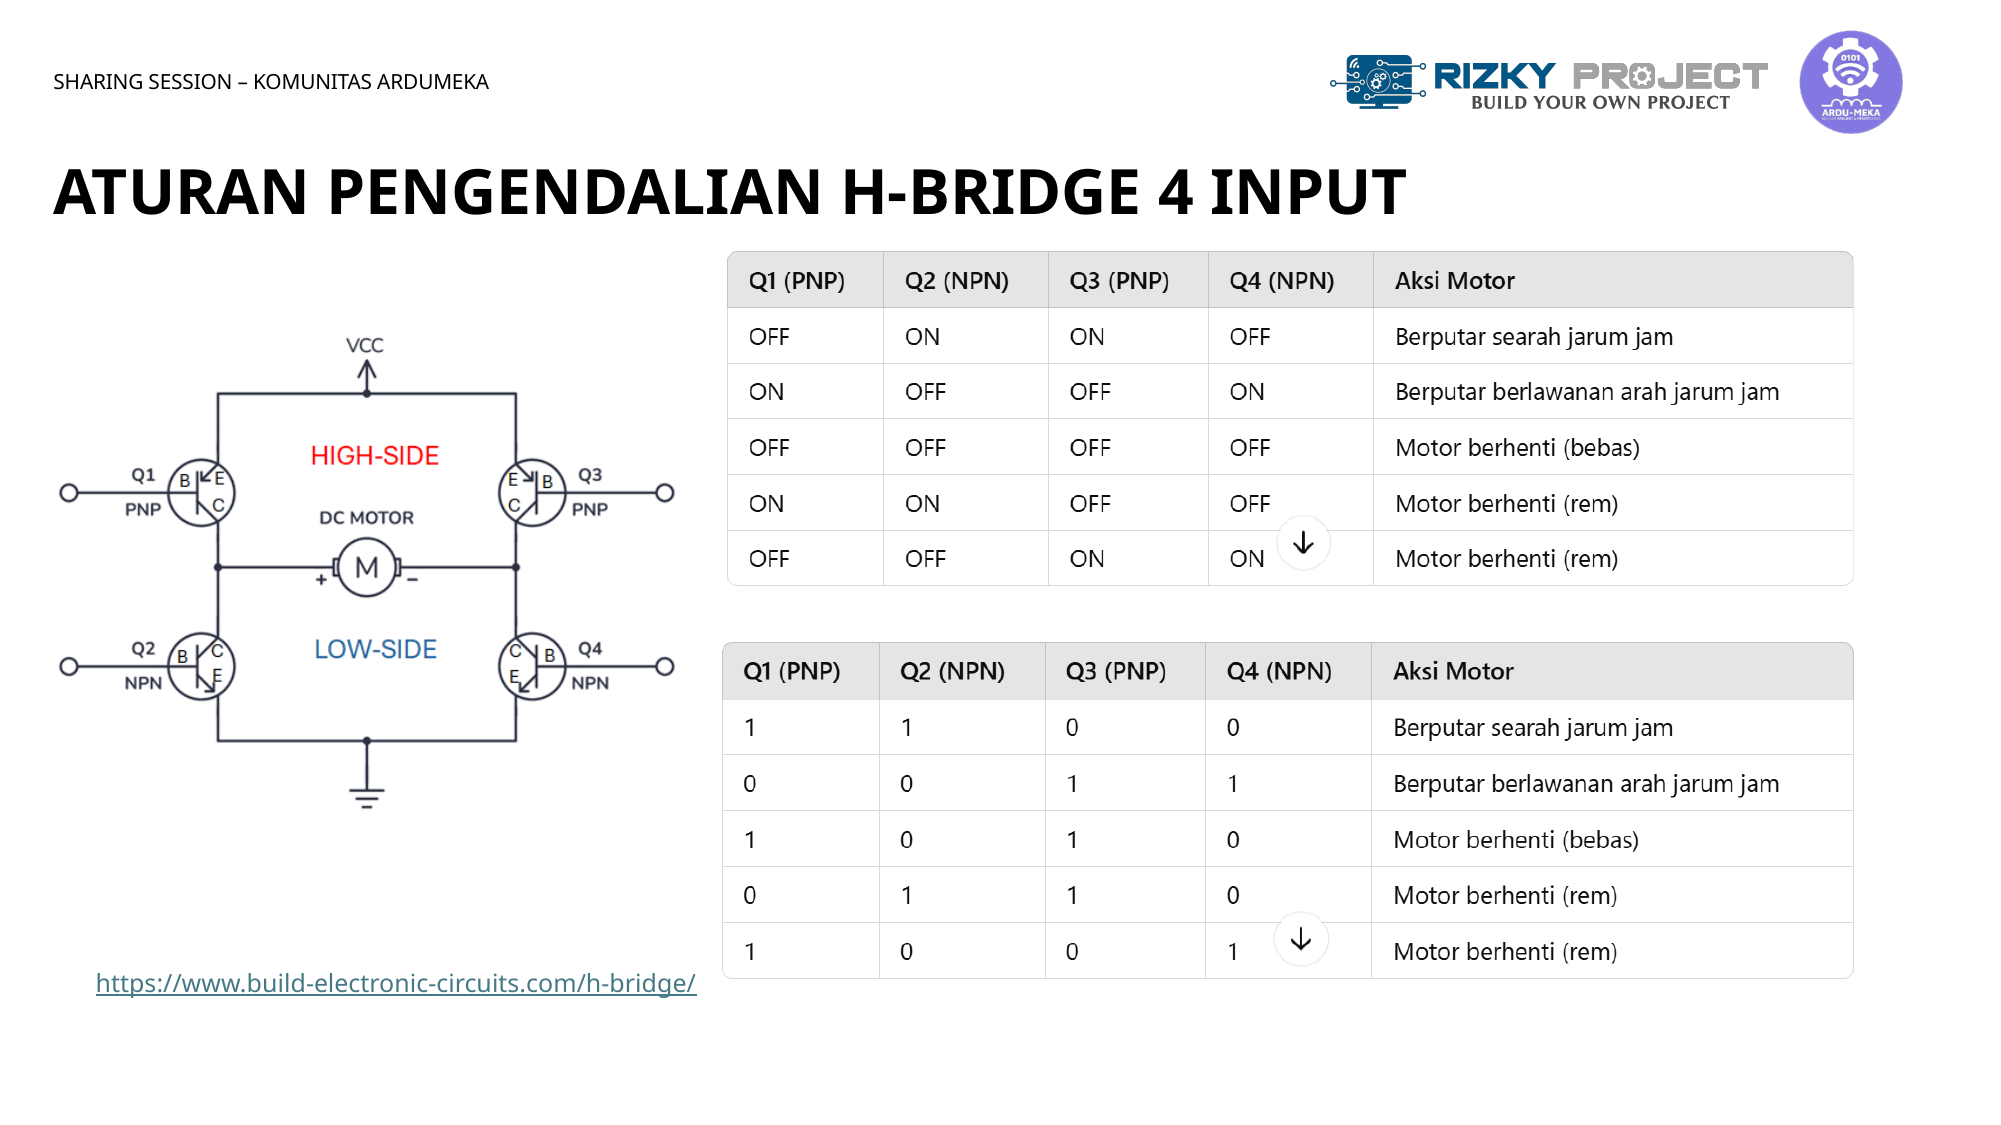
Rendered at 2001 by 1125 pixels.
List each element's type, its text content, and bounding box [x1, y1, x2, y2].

picture [1794, 25, 1908, 139]
picture [35, 330, 698, 833]
text_box SHARING SESSION – KOMUNITAS ARDUMEKA [53, 75, 494, 94]
picture [708, 632, 1866, 984]
picture [1330, 54, 1768, 109]
text_box https://www.build-electronic-circuits.com/h-bridge/ [80, 960, 1082, 1009]
text_box ATURAN PENGENDALIAN H-BRIDGE 4 INPUT [53, 143, 1959, 227]
picture [708, 241, 1866, 593]
